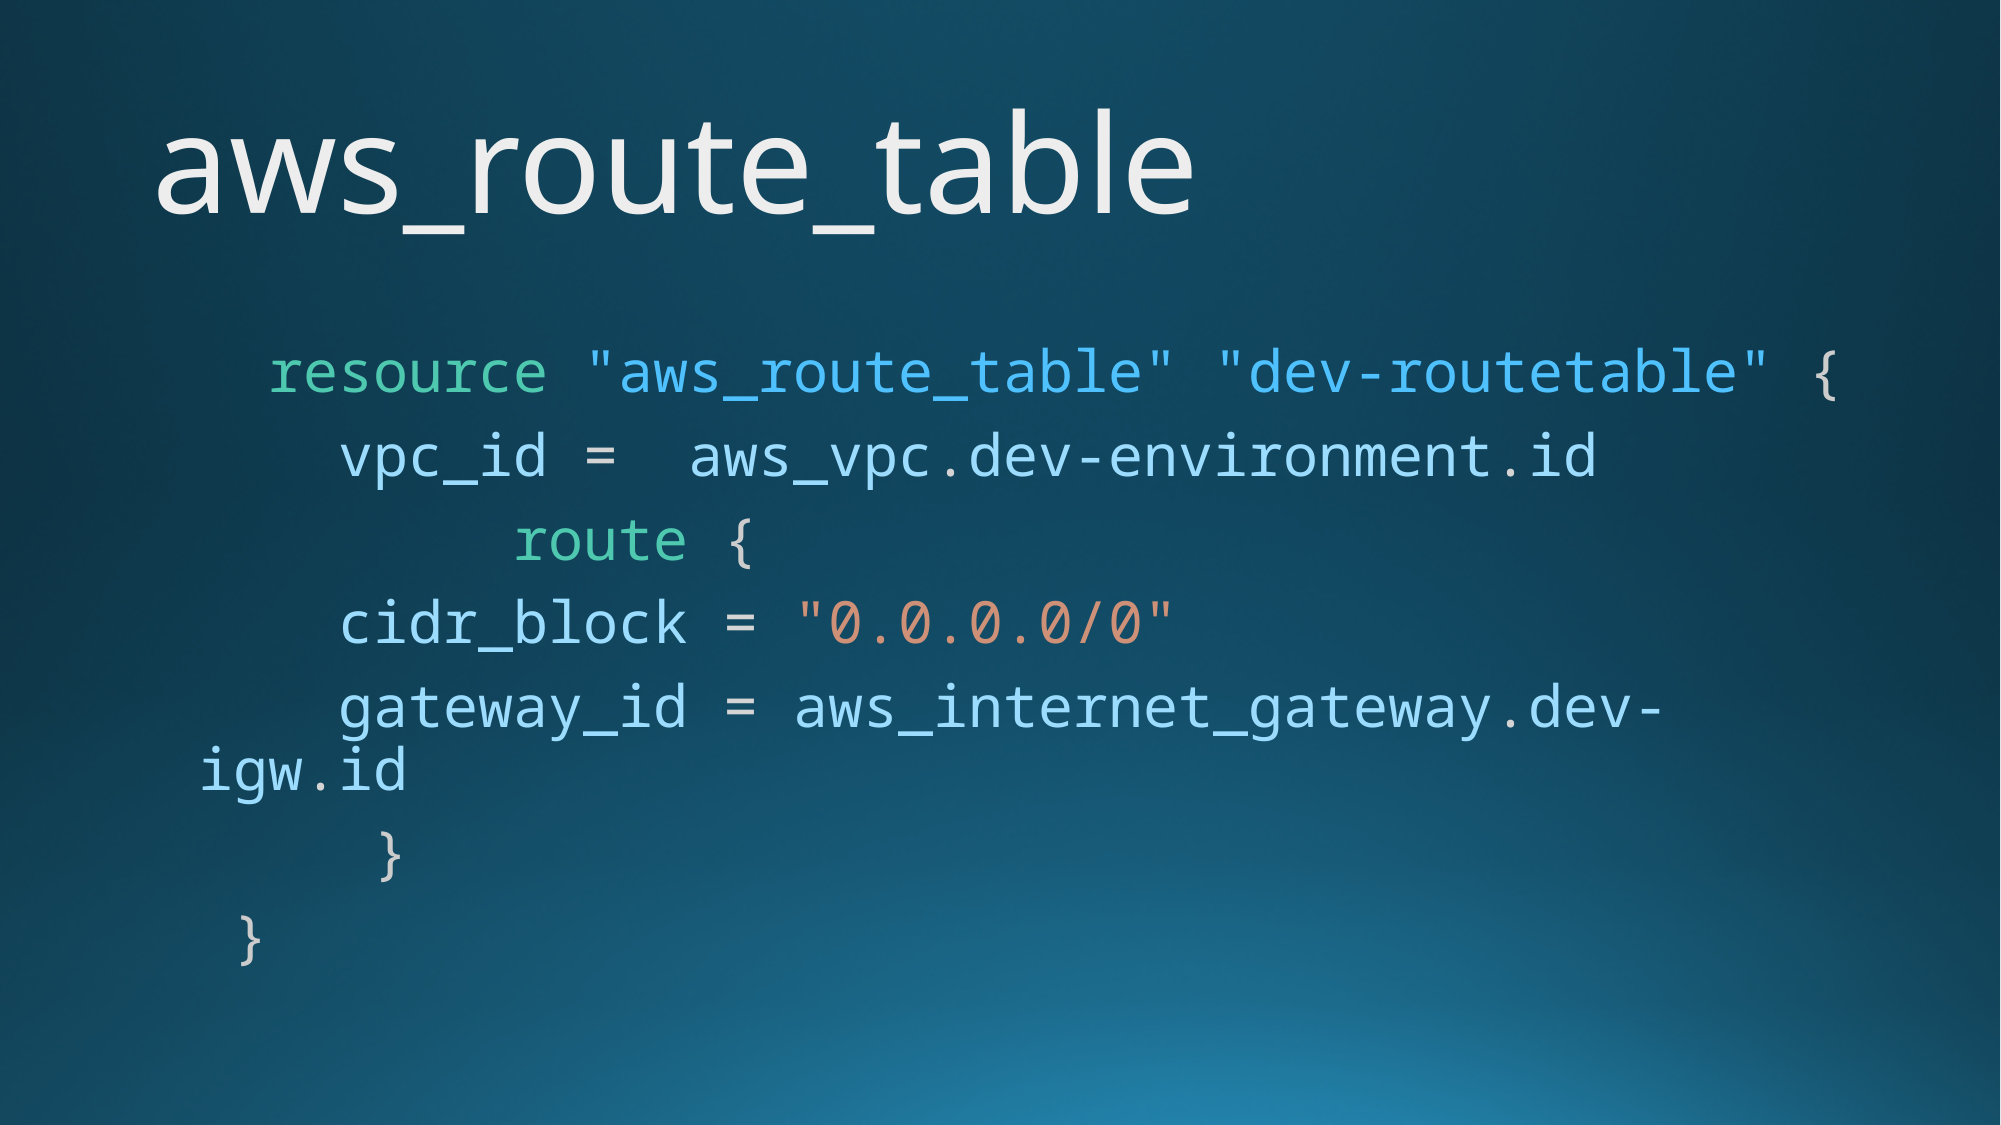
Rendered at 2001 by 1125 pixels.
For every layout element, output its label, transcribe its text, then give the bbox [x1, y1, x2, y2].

title aws_route_table [137, 59, 1863, 278]
picture [0, 0, 2001, 1125]
list resource "aws_route_table" "dev-routetable" { vpc_id = aws_vpc.dev-environment.id route { cidr_block = "0.0.0.0/0" gateway_id = aws_internet_gateway.dev-igw.id } } [183, 299, 1863, 1014]
